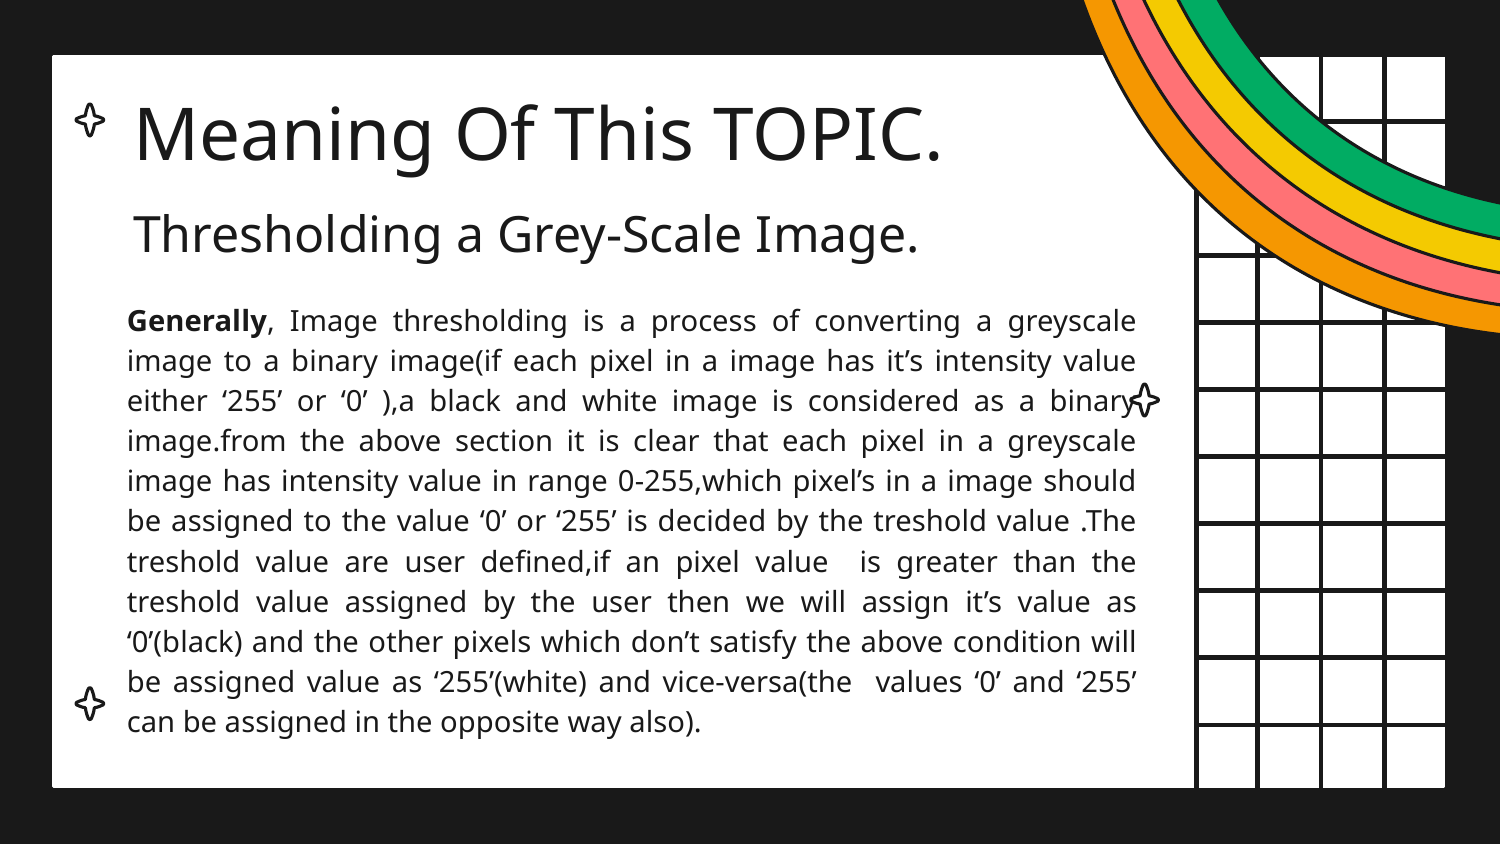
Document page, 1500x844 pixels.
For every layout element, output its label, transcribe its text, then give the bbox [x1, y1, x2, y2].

title Meaning Of This TOPIC. [118, 72, 1128, 167]
subtitle Thresholding a Grey-Scale Image. [118, 203, 1128, 278]
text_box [1195, 424, 1500, 844]
subtitle Generally, Image thresholding is a process of converting a greyscale image to a binary image(if each pixel in a image has it’s intensity value either ‘255’ or ‘0’ ),a black and white image is considered as a binary image.from the above section it is clear that each pixel in a greyscale image has intensity value in range 0-255,which pixel’s in a image should be assigned to the value ‘0’ or ‘255’ is decided by the treshold value .The treshold value are user defined,if an pixel value is greater than the treshold value assigned by the user then we will assign it’s value as ‘0’(black) and the other pixels which don’t satisfy the above condition will be assigned value as ‘255’(white) and vice-versa(the values ‘0’ and ‘255’ can be assigned in the opposite way also). [111, 281, 1128, 404]
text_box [1133, 0, 1500, 416]
